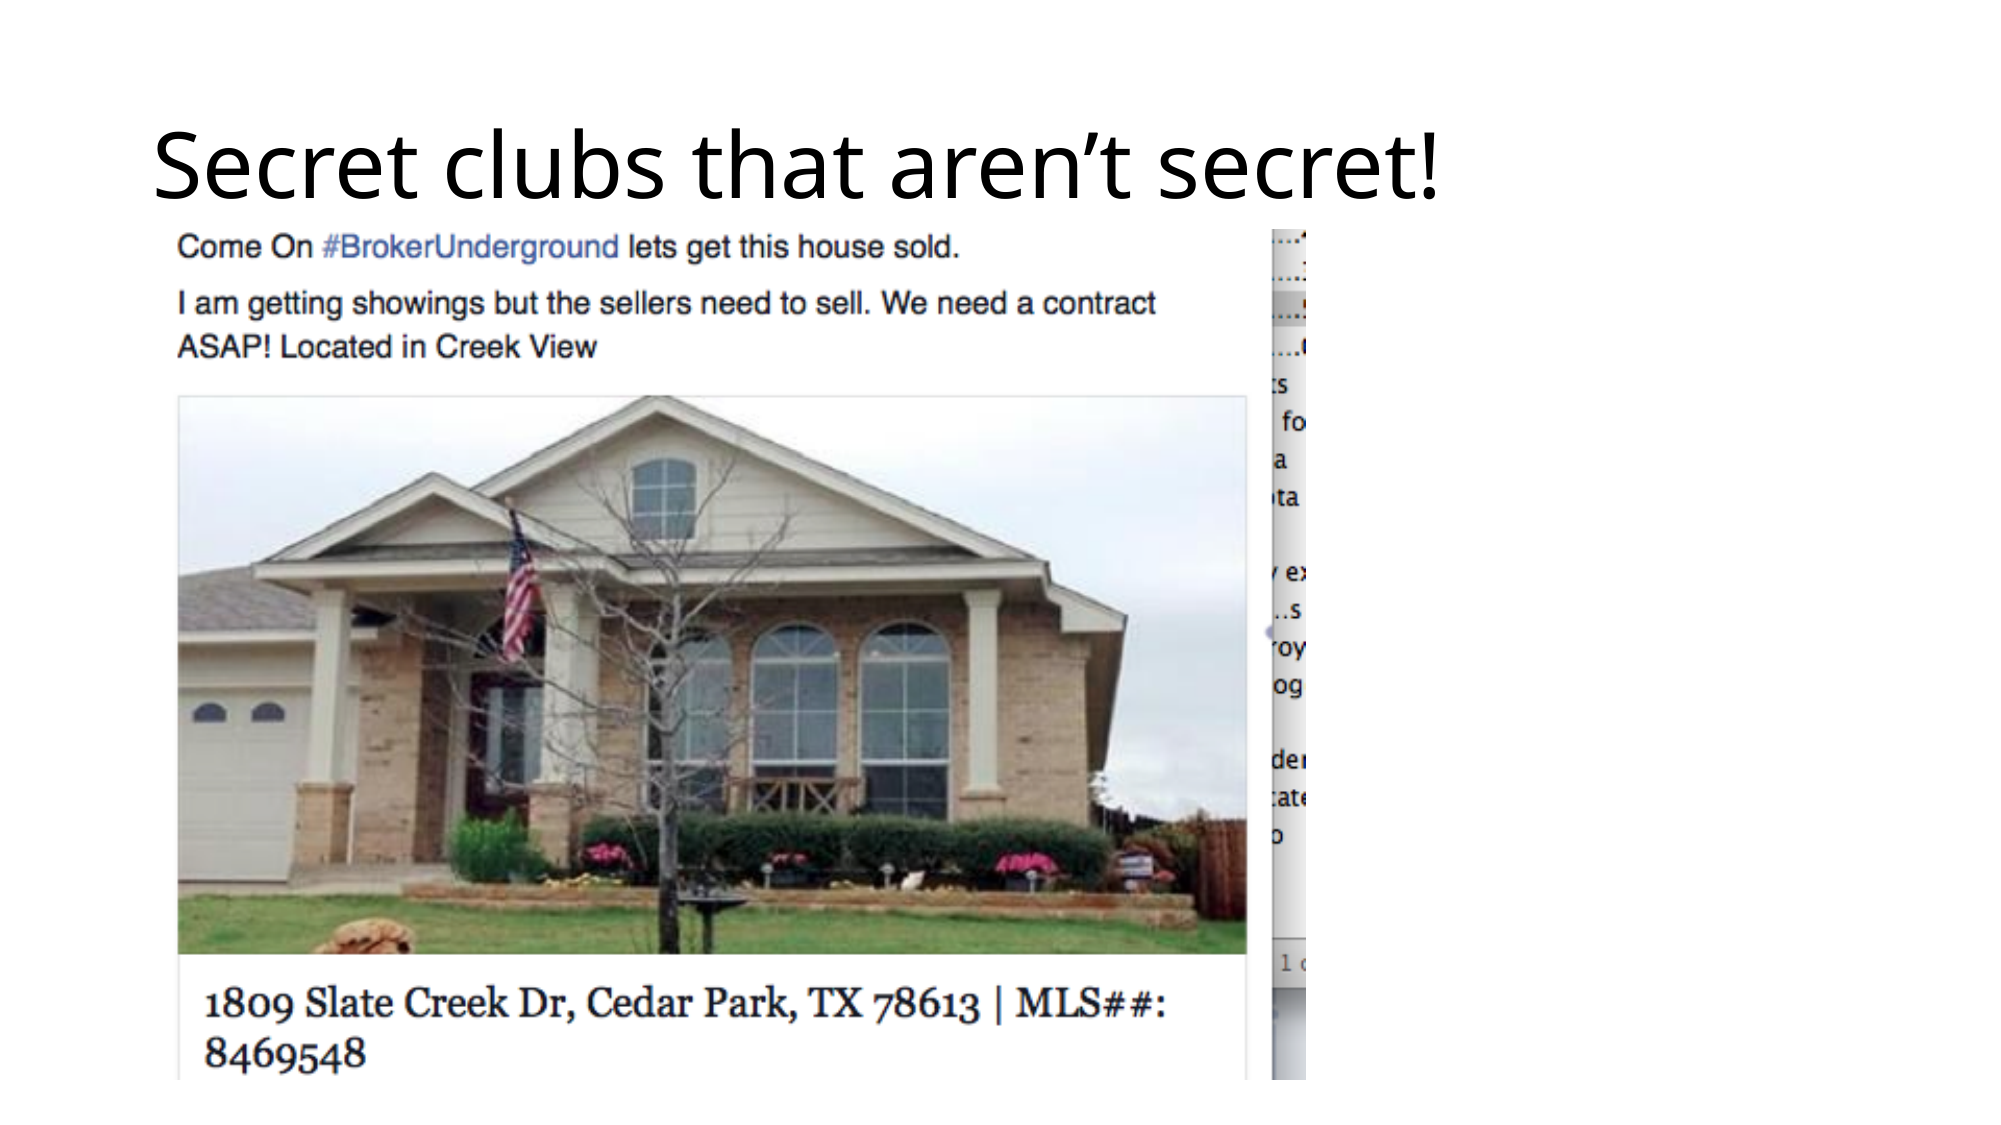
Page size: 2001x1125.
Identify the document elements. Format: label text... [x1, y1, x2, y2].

picture [170, 229, 1306, 1080]
title Secret clubs that aren’t secret! [137, 59, 1863, 278]
